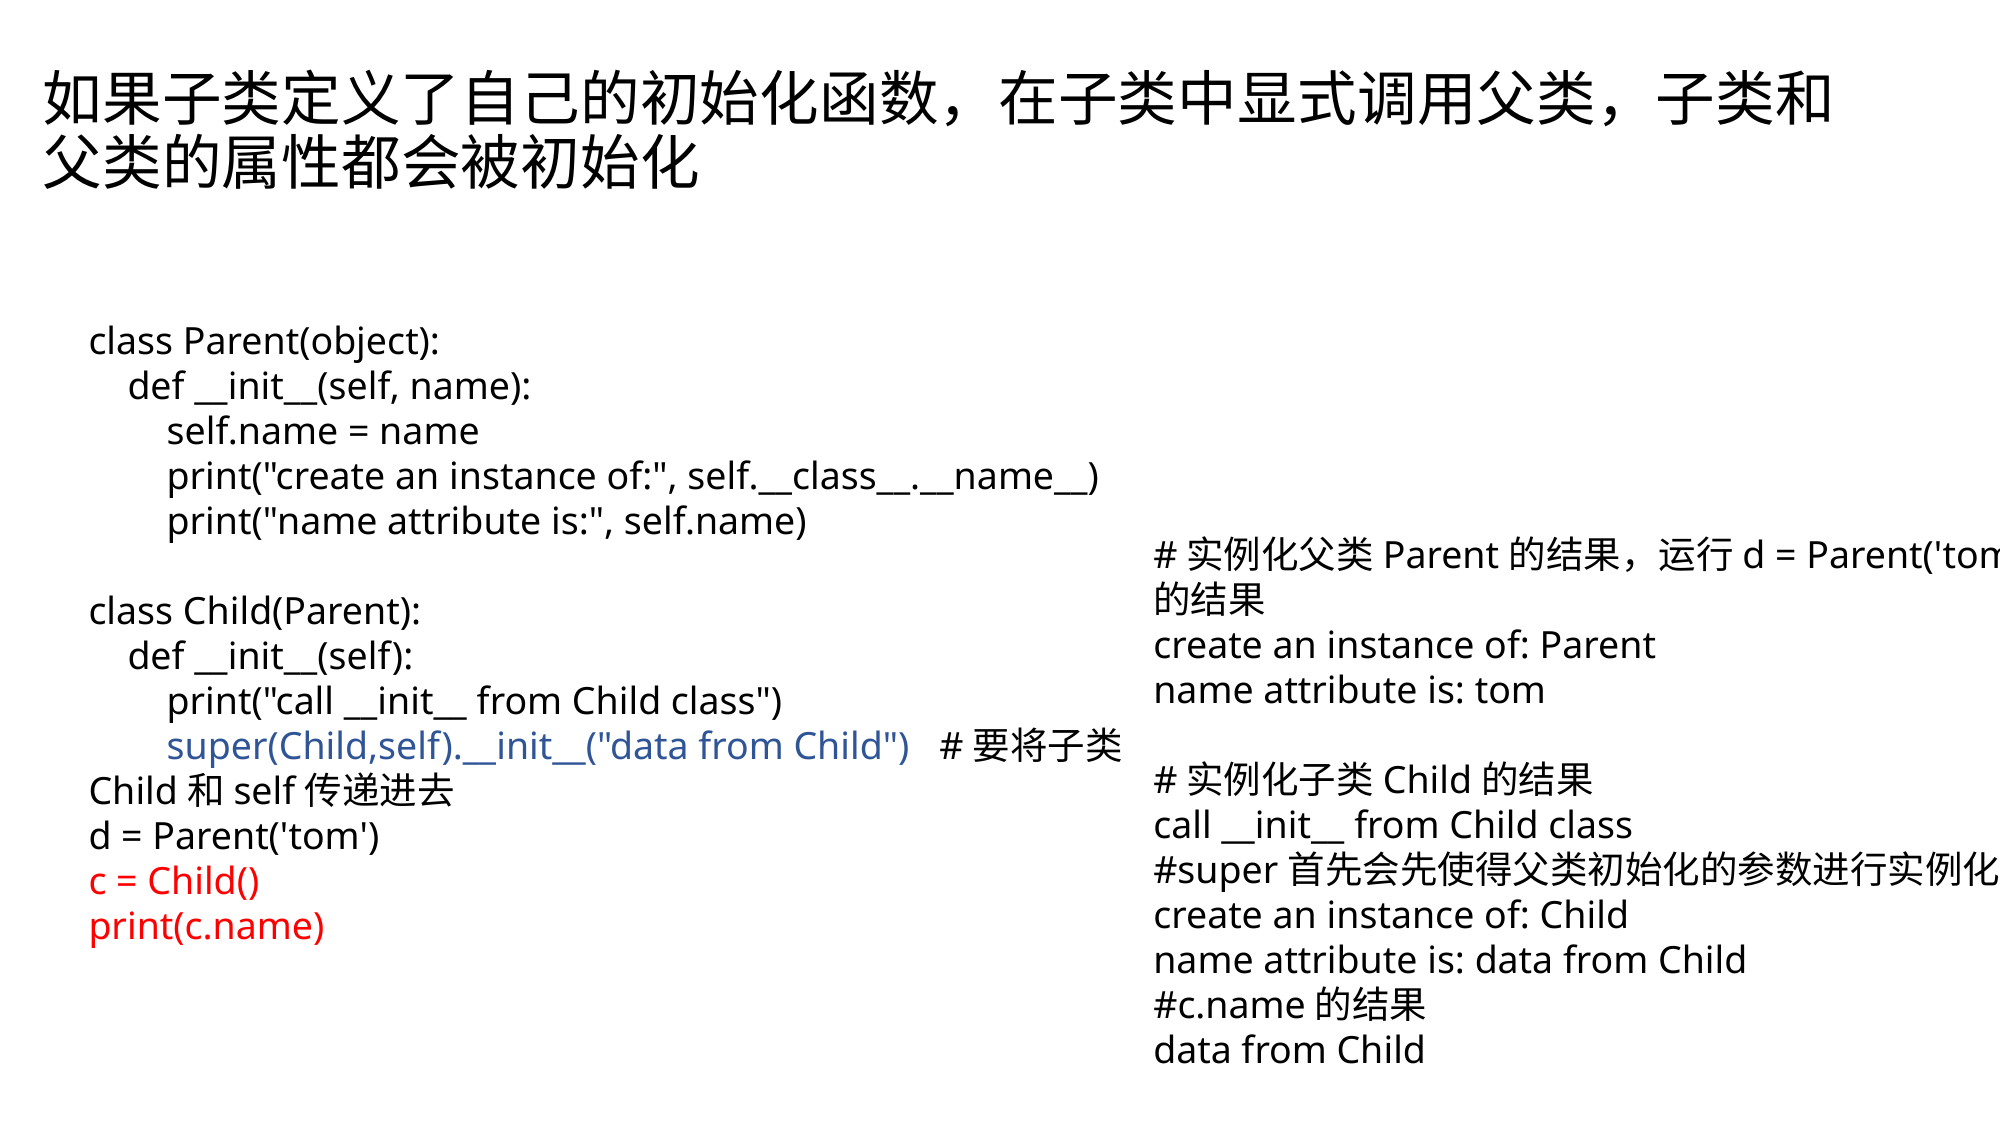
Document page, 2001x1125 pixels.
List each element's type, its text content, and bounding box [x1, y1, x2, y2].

title 如果子类定义了自己的初始化函数，在子类中显式调用父类，子类和父类的属性都会被初始化 [27, 59, 1863, 278]
text_box class Parent(object): def __init__(self, name): self.name = name print("create an instance of:", self.__class__.__name__) print("name attribute is:", self.name) class Child(Parent): def __init__(self): print("call __init__ from Child class") super(Child,self).__init__("data from Child") #要将子类Child和self传递进去 d = Parent('tom') c = Child() print(c.name) [73, 309, 1170, 955]
text_box #实例化父类Parent的结果，运行d = Parent('tom') 的结果 create an instance of: Parent name attribute is: tom #实例化子类Child的结果 call __init__ from Child class #super首先会先使得父类初始化的参数进行实例化 create an instance of: Child name attribute is: data from Child #c.name的结果 data from Child [1138, 523, 2000, 1079]
